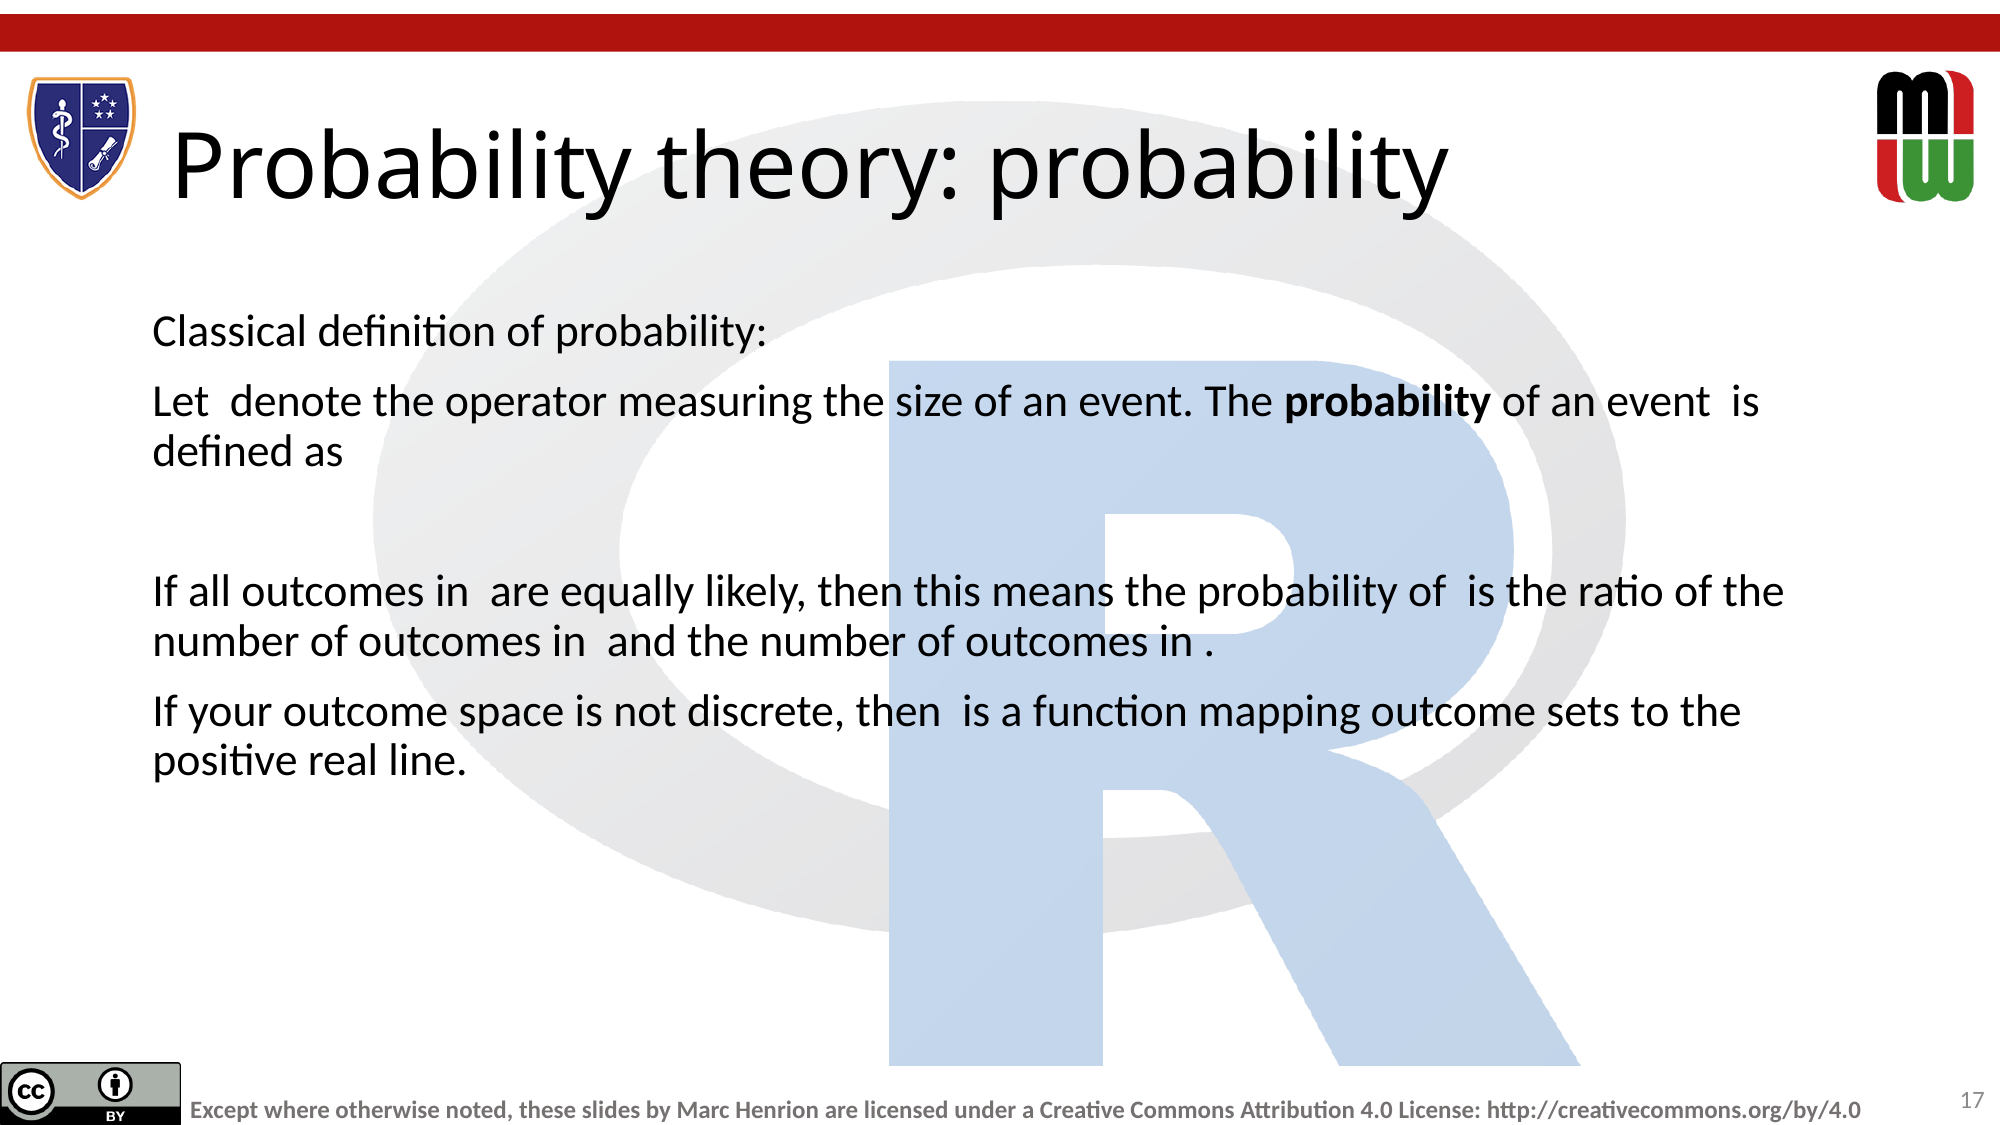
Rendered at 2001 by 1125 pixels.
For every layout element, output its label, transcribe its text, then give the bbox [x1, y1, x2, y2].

picture [0, 1062, 181, 1125]
slide_number 17 [1550, 1073, 2000, 1125]
picture [0, 53, 161, 215]
list Classical definition of probability: Let denote the operator measuring the size of an event. The probability of an event is defined as If all outcomes in are equally likely, then this means the probability of is the ratio of the number of outcomes in and the number of outcomes in . If your outcome space is not discrete, then is a function mapping outcome sets to the positive real line. [137, 299, 1863, 1066]
title Probability theory: probability [155, 59, 1851, 278]
